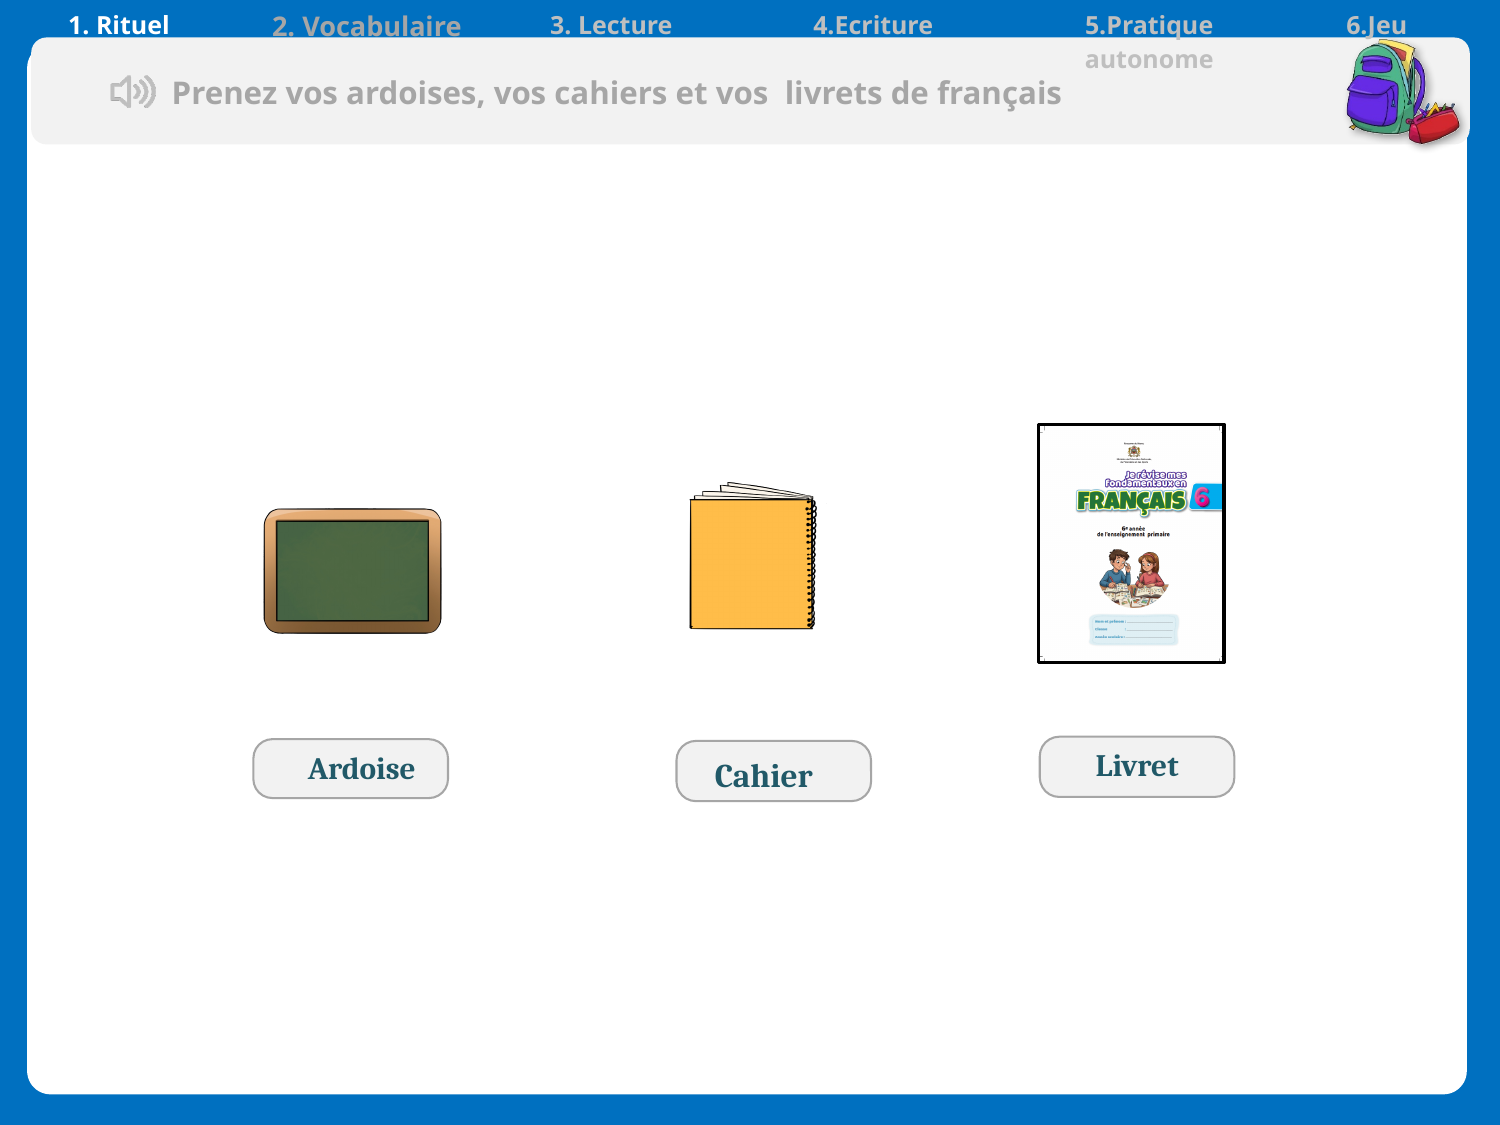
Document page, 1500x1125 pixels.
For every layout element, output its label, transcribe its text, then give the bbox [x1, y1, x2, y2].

table_header 3. Lecture [489, 0, 734, 75]
picture [675, 469, 827, 634]
table_header 4.Ecriture [734, 0, 1013, 75]
text_box [29, 75, 1337, 147]
text_box [0, 0, 1500, 1125]
picture [1342, 37, 1461, 147]
table_header 2. Vocabulaire [245, 0, 489, 75]
text_box [1468, 42, 1472, 139]
table_header 5.Pratique autonome [1013, 0, 1286, 75]
table_header 1. Rituel [0, 0, 245, 75]
text_box Cahier [699, 746, 837, 802]
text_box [1039, 736, 1235, 798]
picture [229, 477, 472, 662]
text_box [25, 75, 1469, 1097]
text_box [253, 738, 449, 799]
text_box [110, 75, 156, 108]
table_header 6.Jeu [1286, 0, 1468, 75]
text_box [674, 738, 874, 804]
text_box Prenez vos ardoises, vos cahiers et vos livrets de français [156, 75, 1243, 119]
picture [1039, 425, 1223, 662]
picture [1195, 488, 1209, 506]
